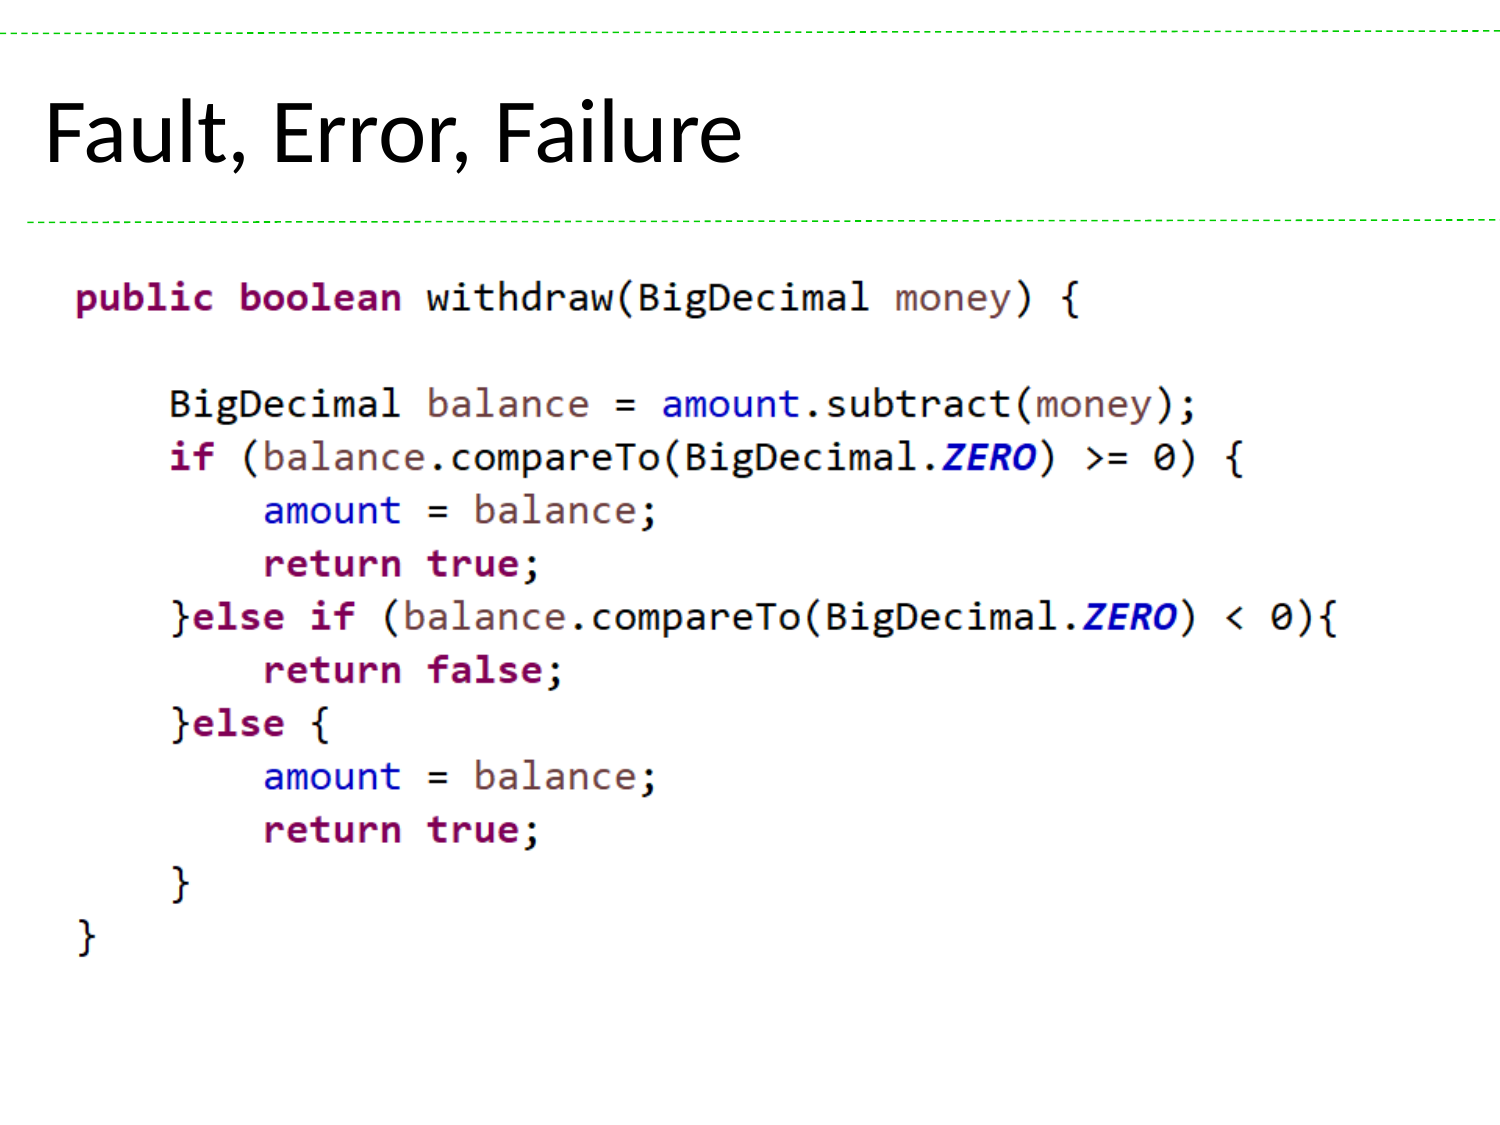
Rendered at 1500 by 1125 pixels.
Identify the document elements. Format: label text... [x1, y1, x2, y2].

title Fault, Error, Failure [29, 32, 1483, 220]
picture [52, 266, 1397, 979]
